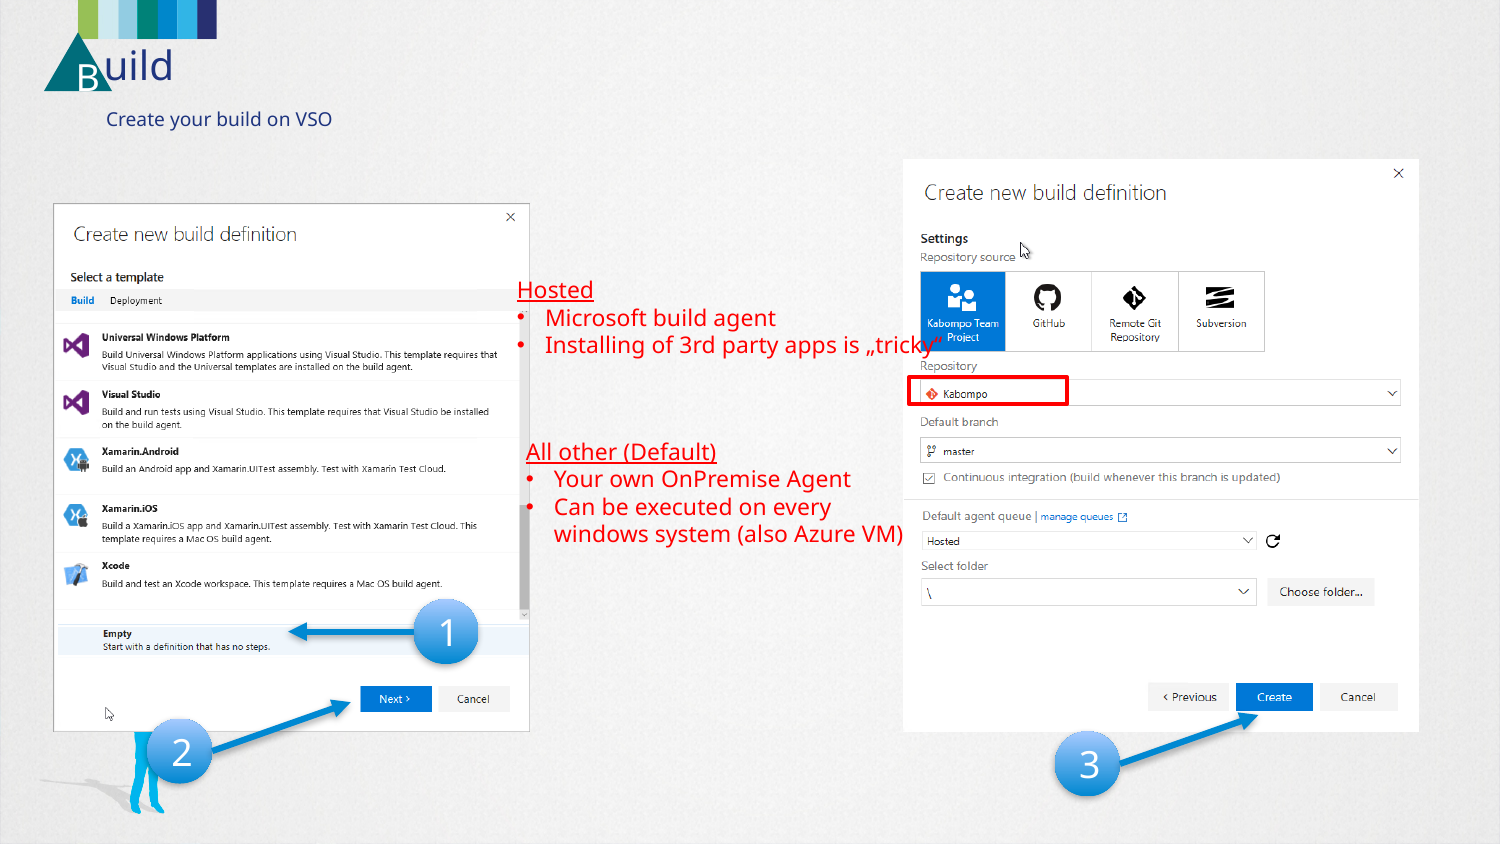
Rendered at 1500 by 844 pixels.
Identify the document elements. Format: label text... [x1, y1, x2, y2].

text_box All other (Default) Your own OnPremise Agent Can be executed on every windows system (also Azure VM) [534, 430, 897, 555]
text_box B [42, 30, 114, 94]
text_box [53, 202, 530, 784]
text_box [902, 158, 1419, 797]
subtitle Create your build on VSO [89, 99, 1034, 138]
text_box Hosted Microsoft build agent Installing of 3rd party apps is „tricky“ [534, 268, 897, 366]
title uild [88, 32, 1056, 96]
picture [0, 0, 1500, 844]
